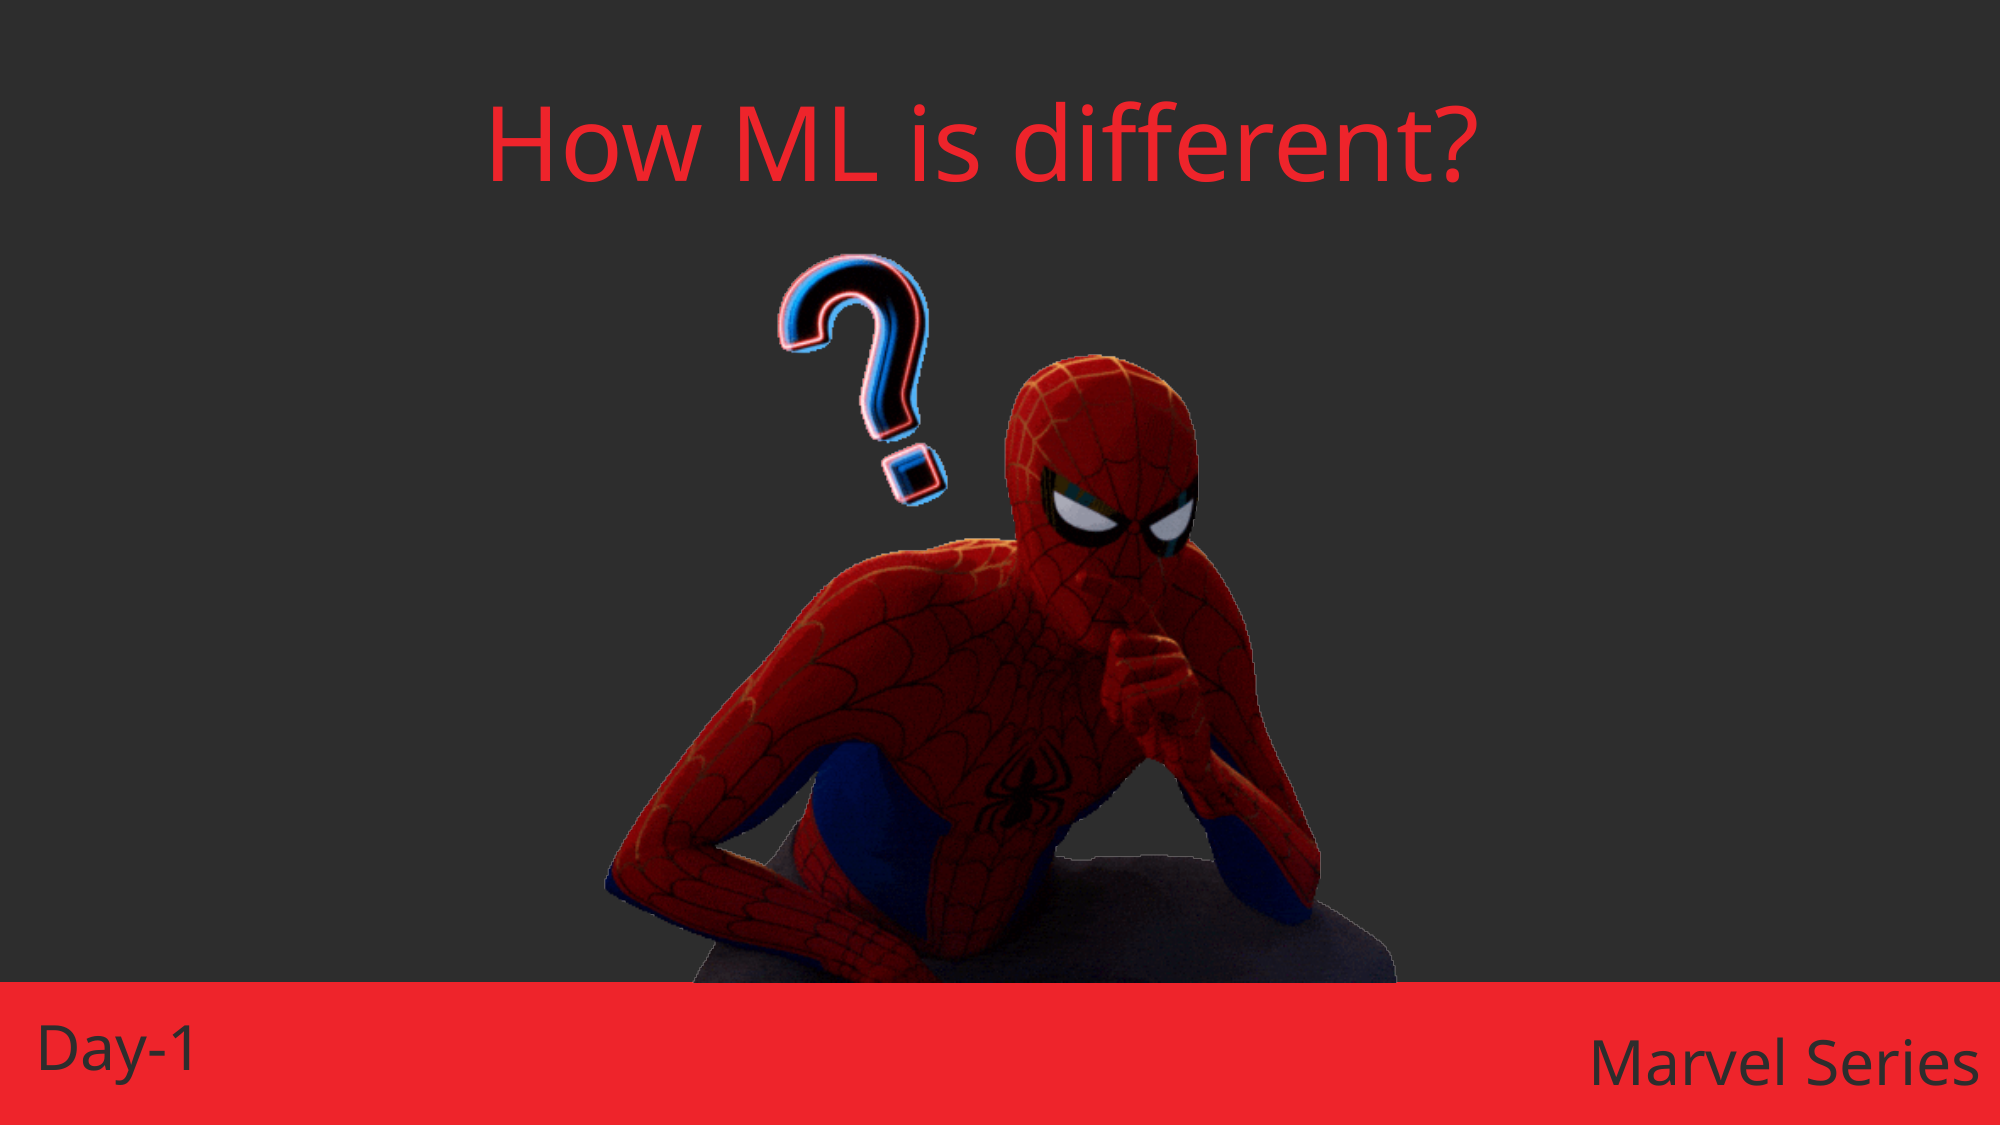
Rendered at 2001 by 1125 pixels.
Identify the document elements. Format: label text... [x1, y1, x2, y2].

text_box Day-1 [20, 999, 303, 1090]
text_box How ML is different? [468, 70, 1533, 211]
text_box Marvel Series [1573, 1015, 2000, 1106]
picture [595, 166, 1410, 984]
text_box [0, 981, 2000, 1125]
